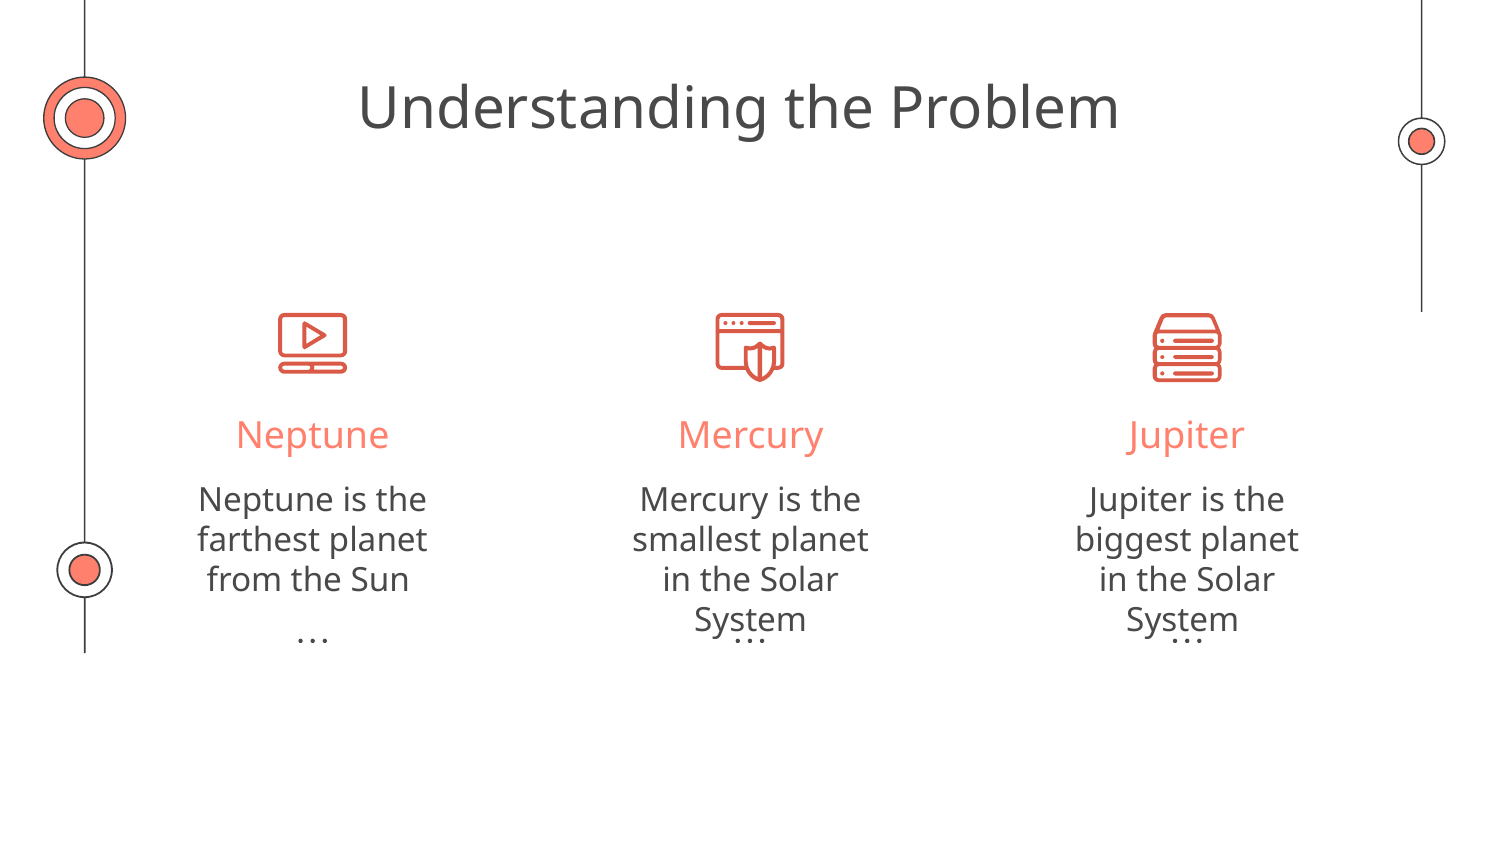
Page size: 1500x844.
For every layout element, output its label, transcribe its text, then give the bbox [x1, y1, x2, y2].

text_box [298, 638, 328, 644]
subtitle Mercury is the smallest planet in the Solar System [606, 463, 896, 641]
subtitle Jupiter [1042, 396, 1332, 450]
subtitle Neptune [168, 396, 458, 450]
subtitle Jupiter is the biggest planet in the Solar System [1042, 463, 1332, 641]
title Understanding the Problem [281, 55, 1197, 153]
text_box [1172, 638, 1202, 644]
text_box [735, 638, 765, 644]
subtitle Mercury [606, 396, 896, 450]
subtitle Neptune is the farthest planet from the Sun [168, 463, 458, 641]
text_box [1152, 312, 1222, 383]
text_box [277, 312, 348, 374]
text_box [715, 312, 785, 383]
